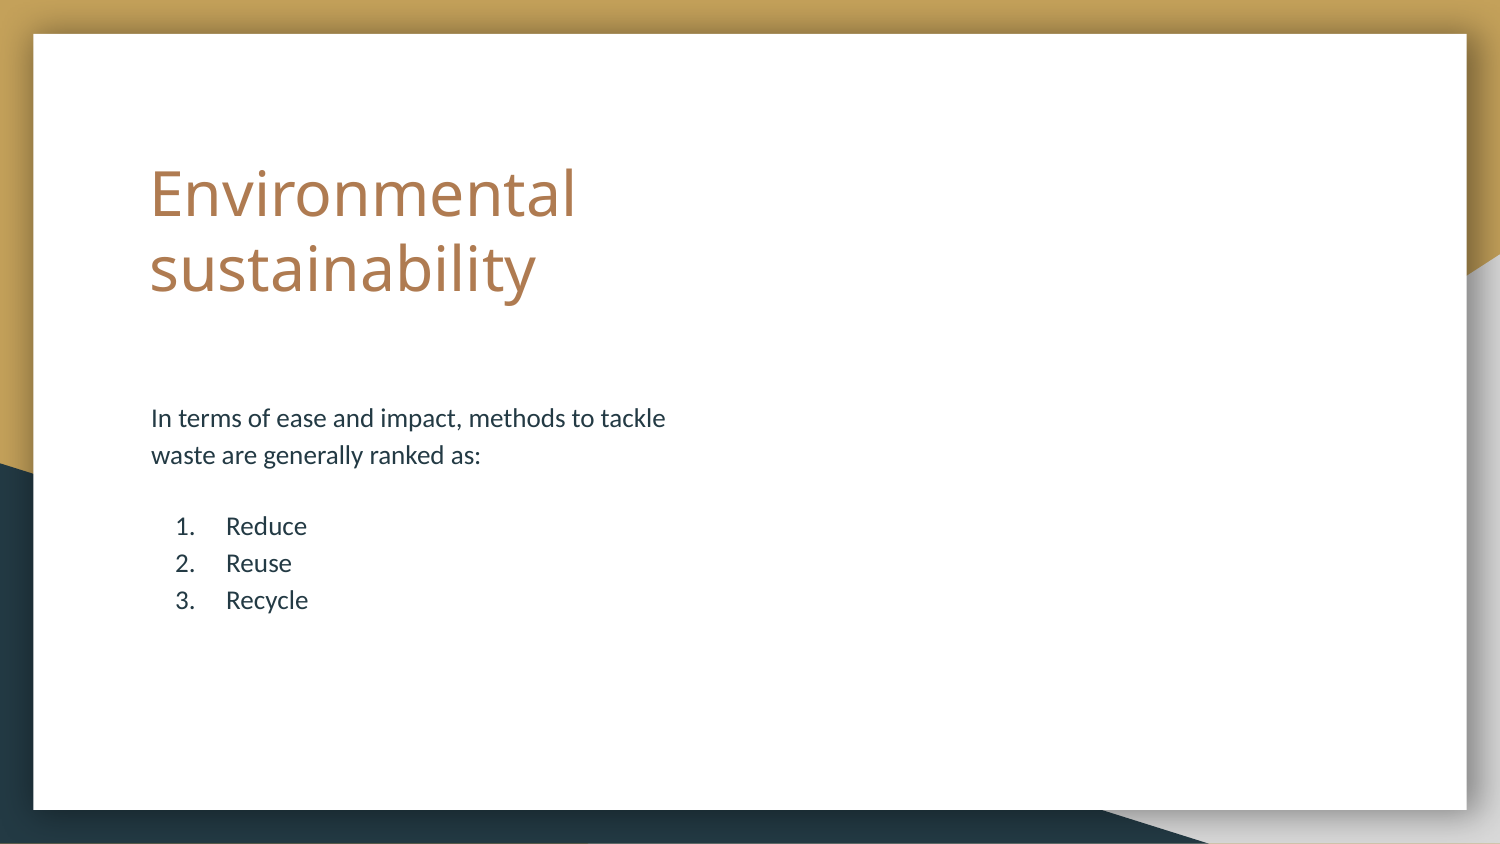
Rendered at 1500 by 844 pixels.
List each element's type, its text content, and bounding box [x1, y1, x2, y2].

list In terms of ease and impact, methods to tackle waste are generally ranked as: Reduce Reuse Recycle [136, 380, 745, 729]
title Environmental sustainability [134, 138, 743, 366]
